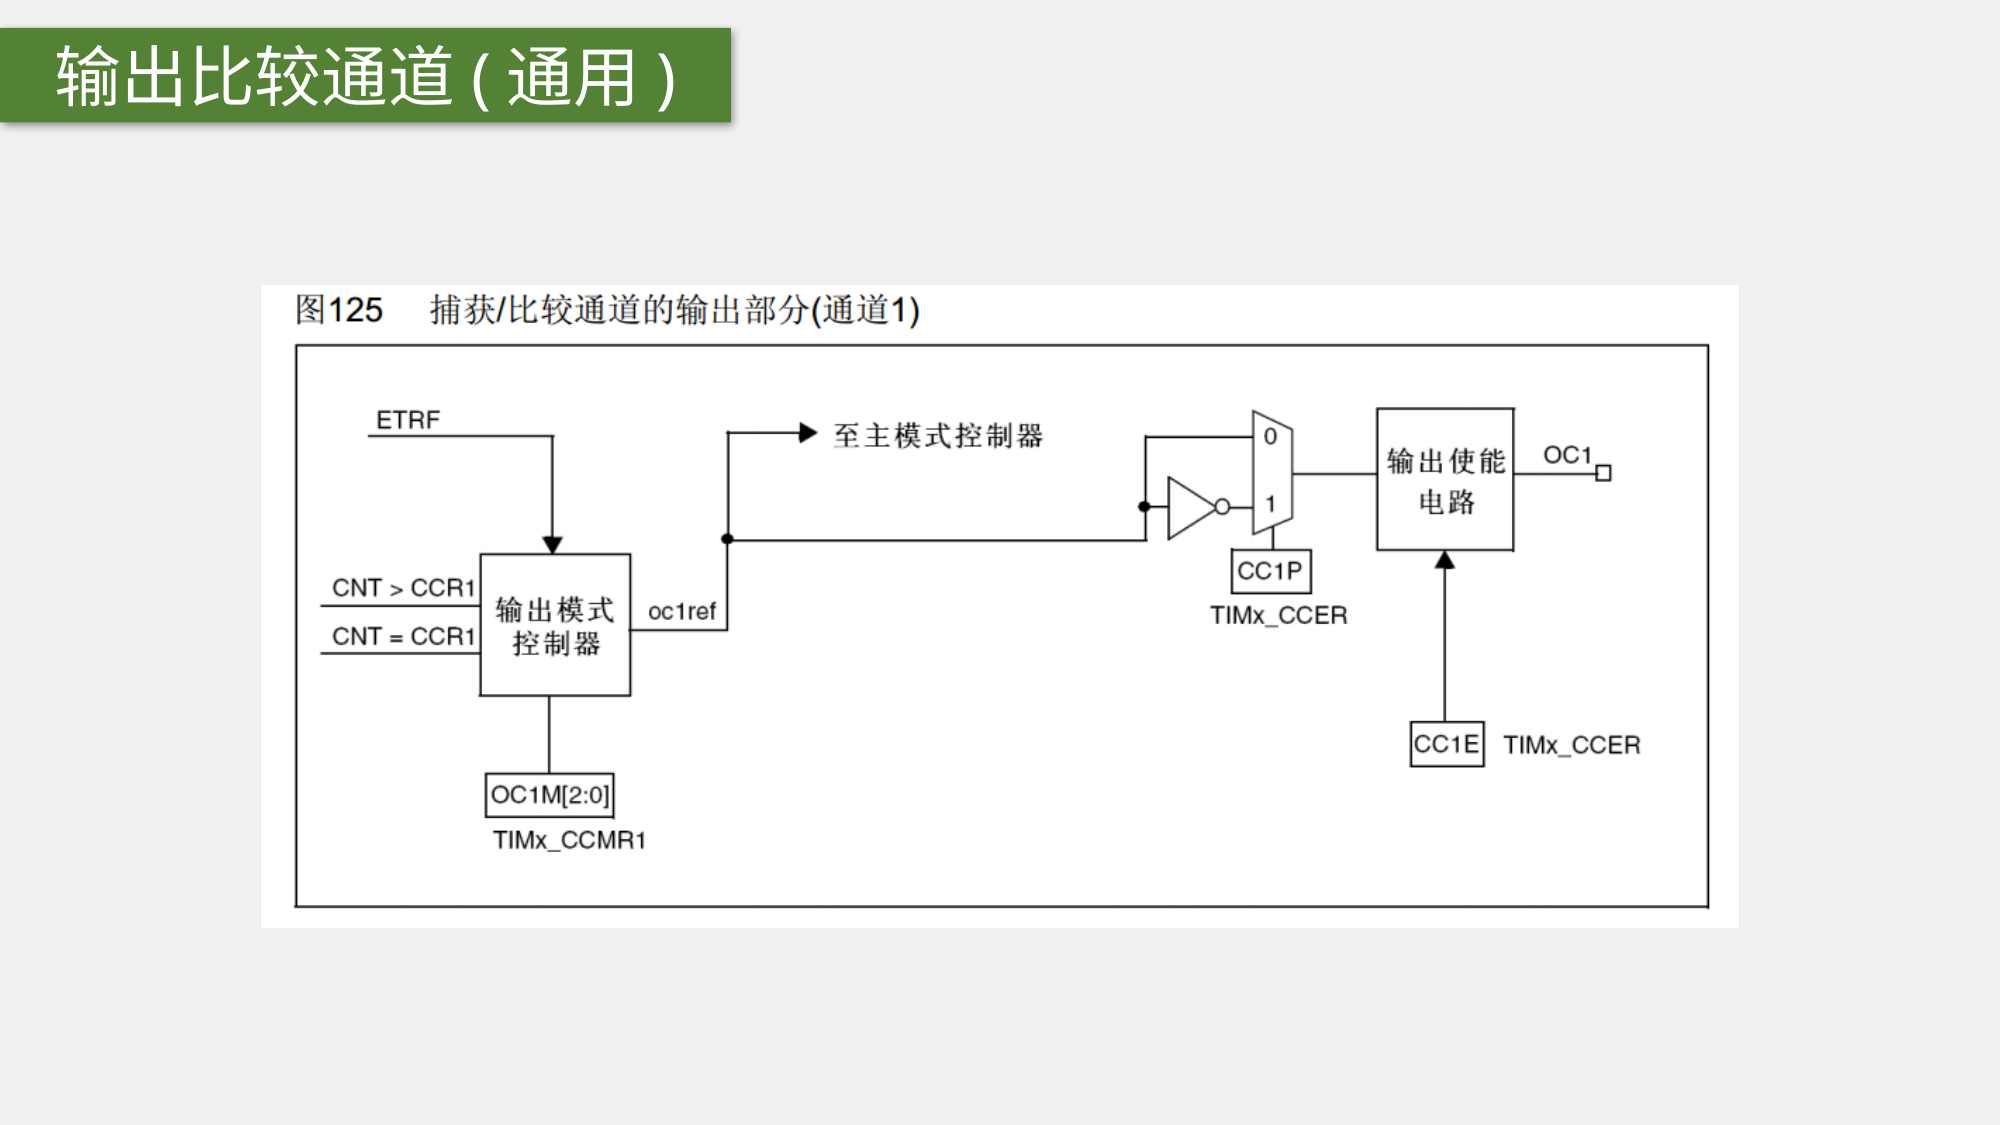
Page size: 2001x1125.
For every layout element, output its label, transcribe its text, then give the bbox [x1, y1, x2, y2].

text_box 输出比较通道(通用) [0, 27, 732, 123]
picture [261, 285, 1739, 928]
